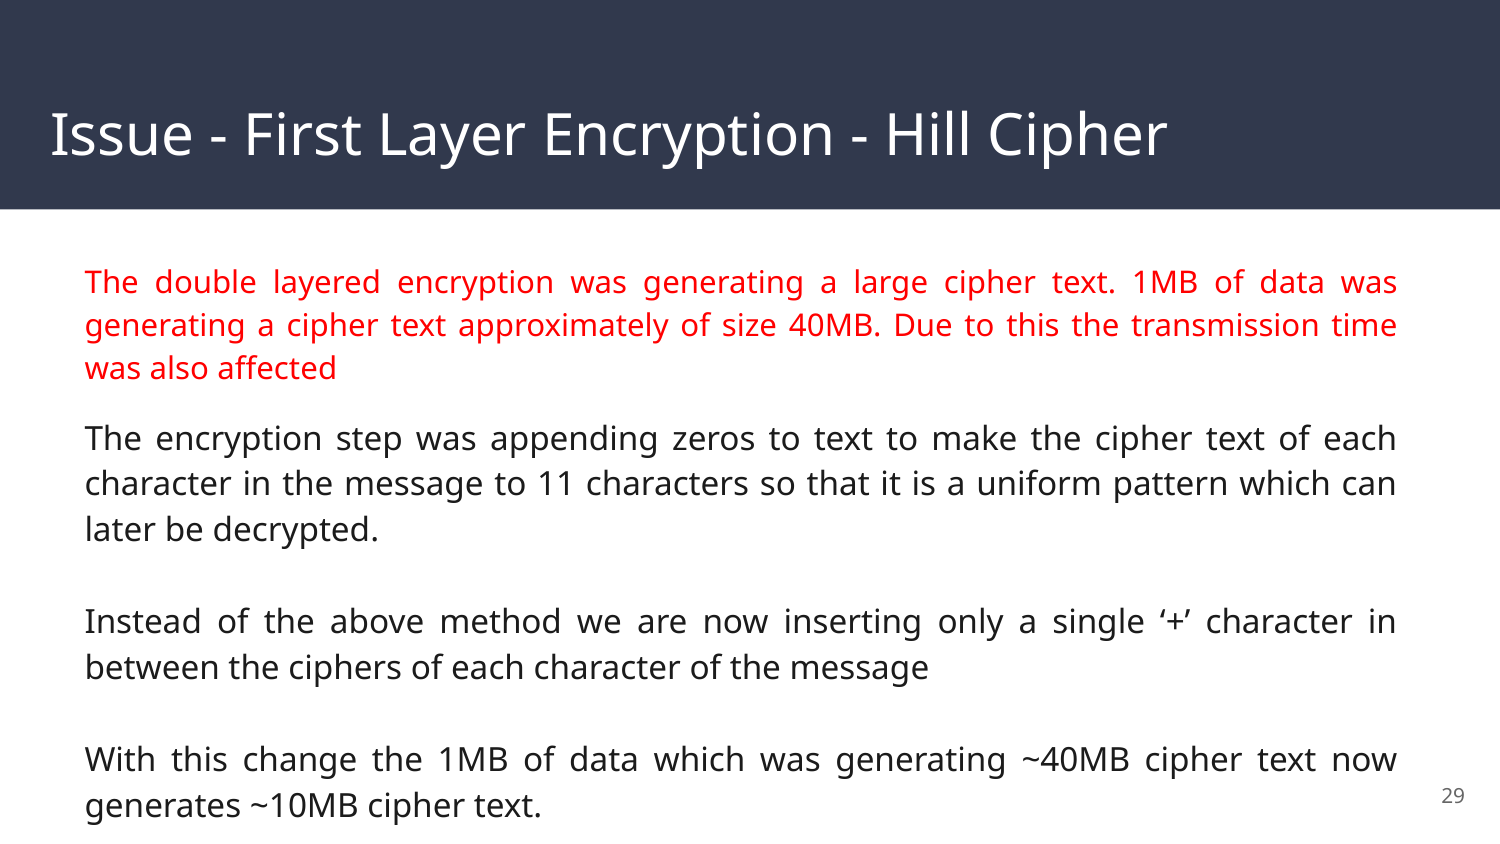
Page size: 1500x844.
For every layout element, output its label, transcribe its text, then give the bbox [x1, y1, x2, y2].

slide_number ‹#› [1415, 764, 1480, 830]
list The double layered encryption was generating a large cipher text. 1MB of data was generating a cipher text approximately of size 40MB. Due to this the transmission time was also affected The encryption step was appending zeros to text to make the cipher text of each character in the message to 11 characters so that it is a uniform pattern which can later be decrypted. Instead of the above method we are now inserting only a single ‘+’ character in between the ciphers of each character of the message With this change the 1MB of data which was generating ~40MB cipher text now generates ~10MB cipher text. [69, 241, 1415, 830]
title Issue - First Layer Encryption - Hill Cipher [35, 82, 1449, 185]
